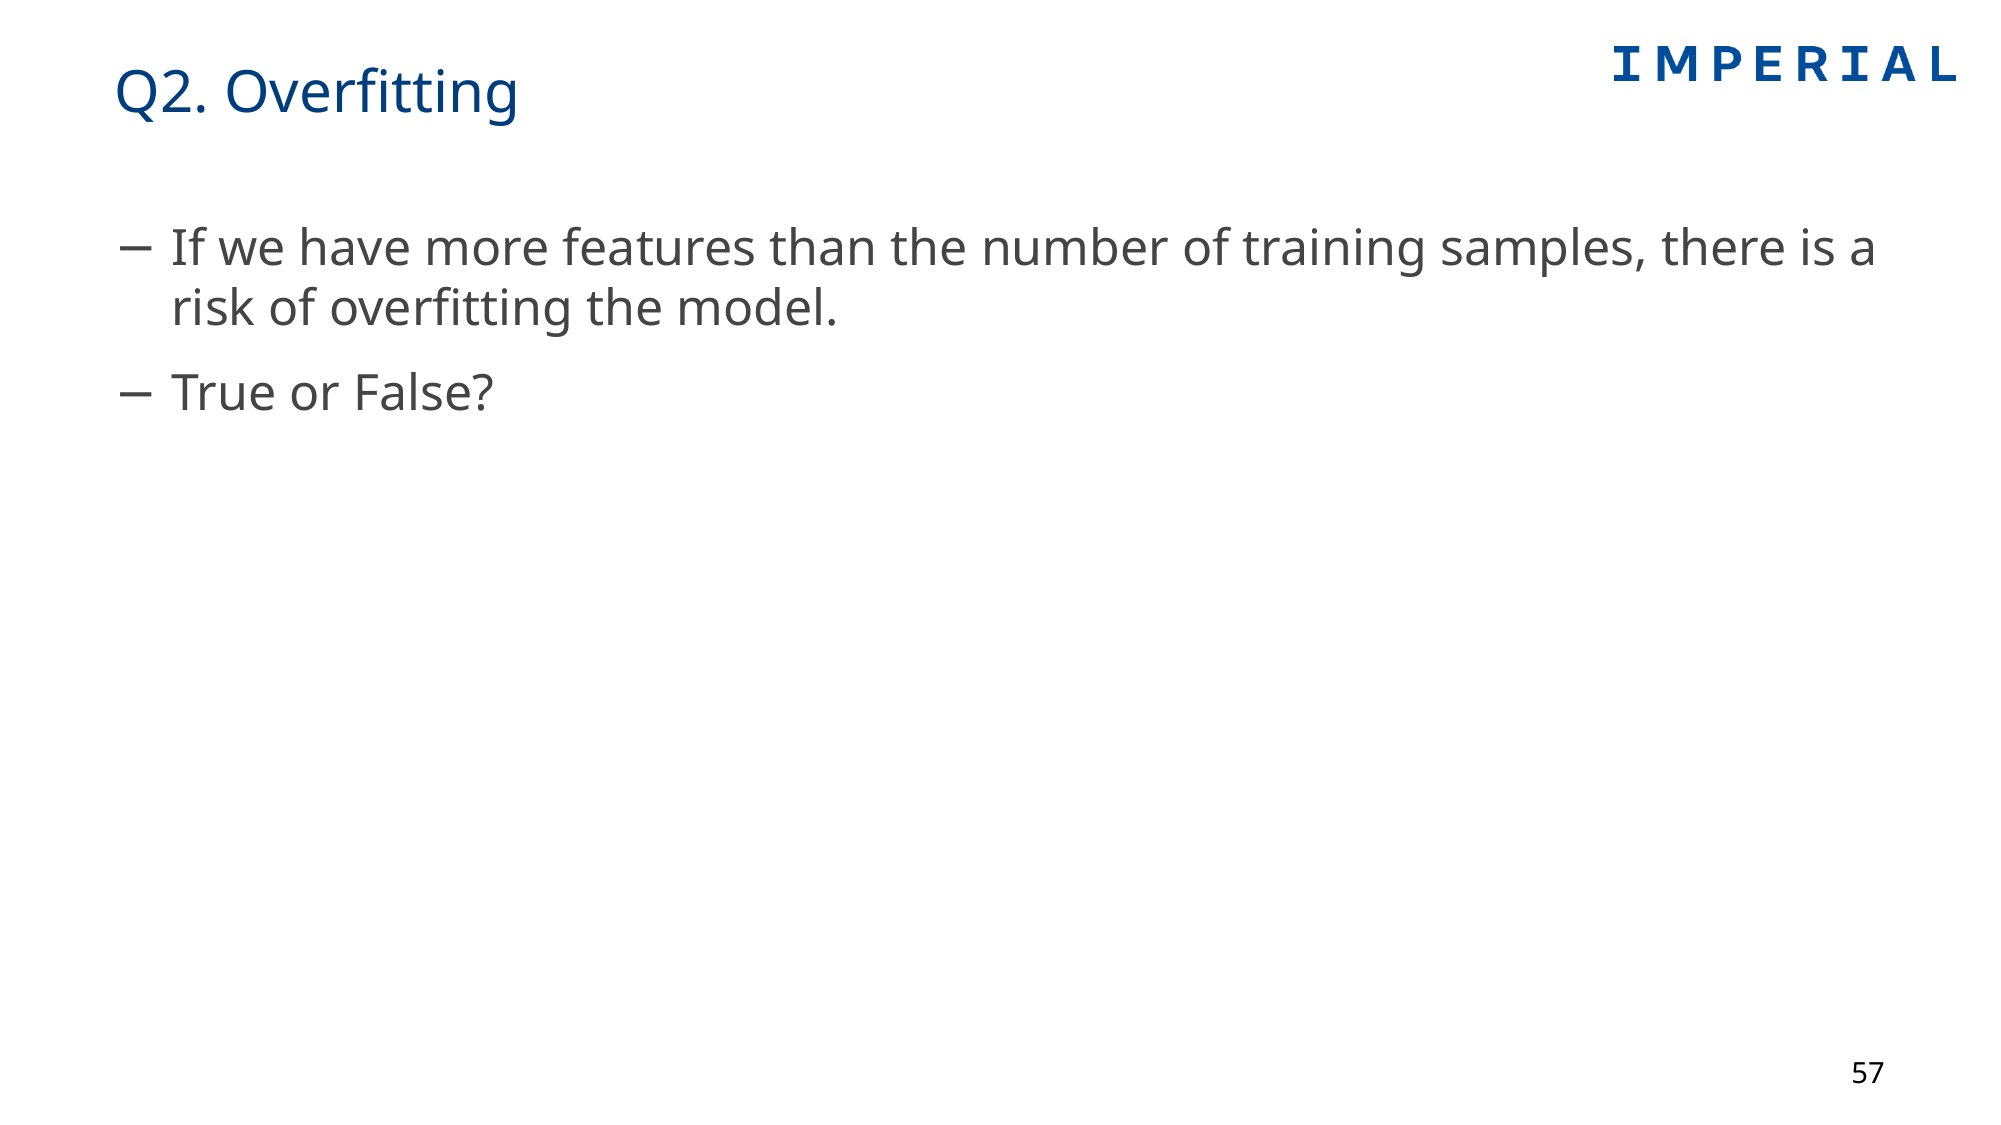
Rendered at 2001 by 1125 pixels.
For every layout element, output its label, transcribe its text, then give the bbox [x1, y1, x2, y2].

slide_number 57 [1433, 1046, 1901, 1103]
picture [1900, 46, 1956, 81]
list If we have more features than the number of training samples, there is a risk of overfitting the model. True or False? [99, 208, 1900, 1024]
title Q2. Overfitting [99, 0, 1900, 184]
